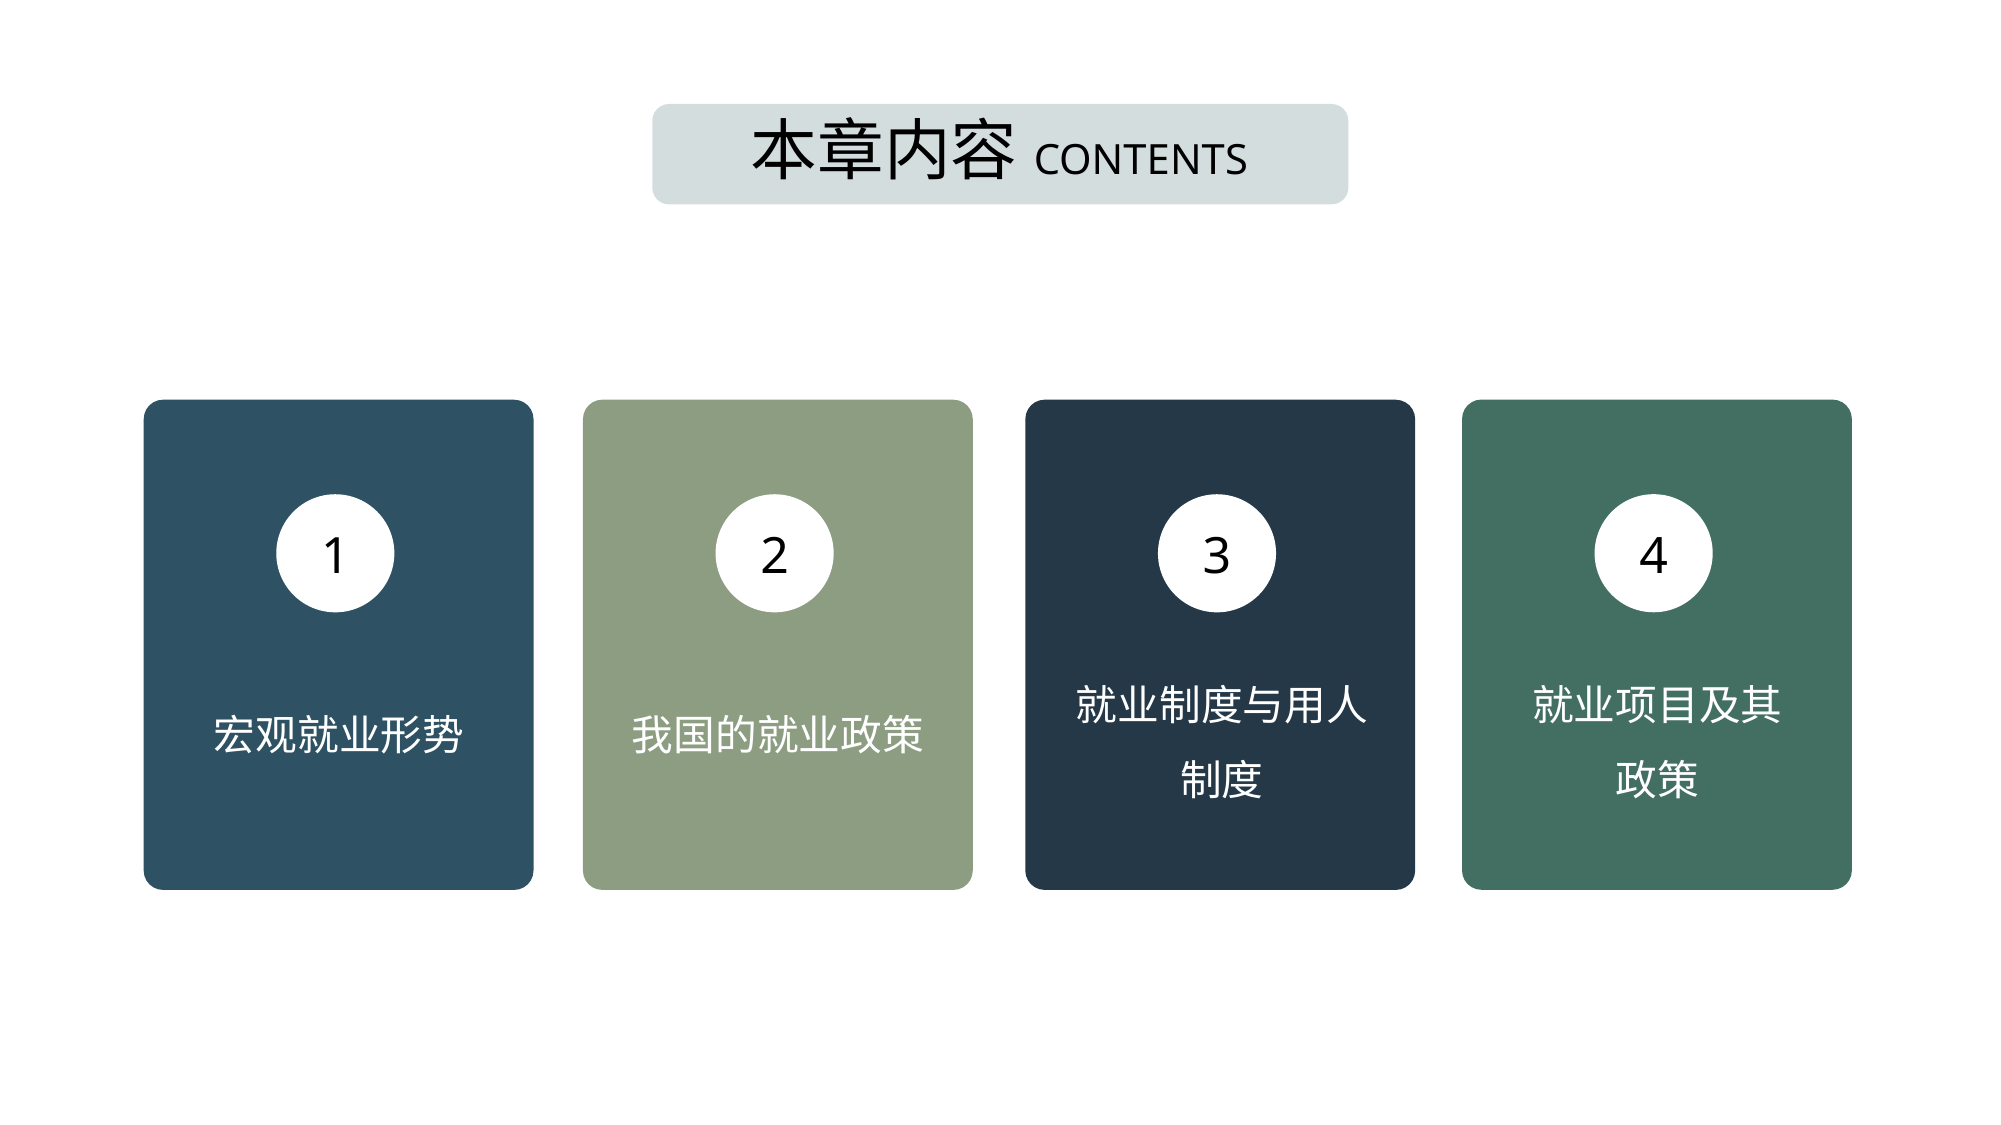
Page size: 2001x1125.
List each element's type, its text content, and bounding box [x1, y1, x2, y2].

text_box 我国的就业政策 [618, 683, 938, 759]
text_box [1460, 398, 1853, 891]
text_box [651, 102, 1350, 206]
text_box 就业制度与用人 制度 [1052, 653, 1392, 804]
text_box 2 [714, 493, 835, 614]
text_box [142, 398, 535, 891]
text_box [581, 398, 974, 891]
text_box 宏观就业形势 [193, 683, 485, 759]
text_box 3 [1156, 493, 1278, 614]
text_box 本章内容CONTENTS [736, 100, 1263, 196]
text_box 4 [1593, 493, 1714, 614]
text_box [1024, 398, 1417, 891]
text_box 1 [275, 493, 396, 614]
text_box 就业项目及其政策 [1512, 653, 1803, 804]
